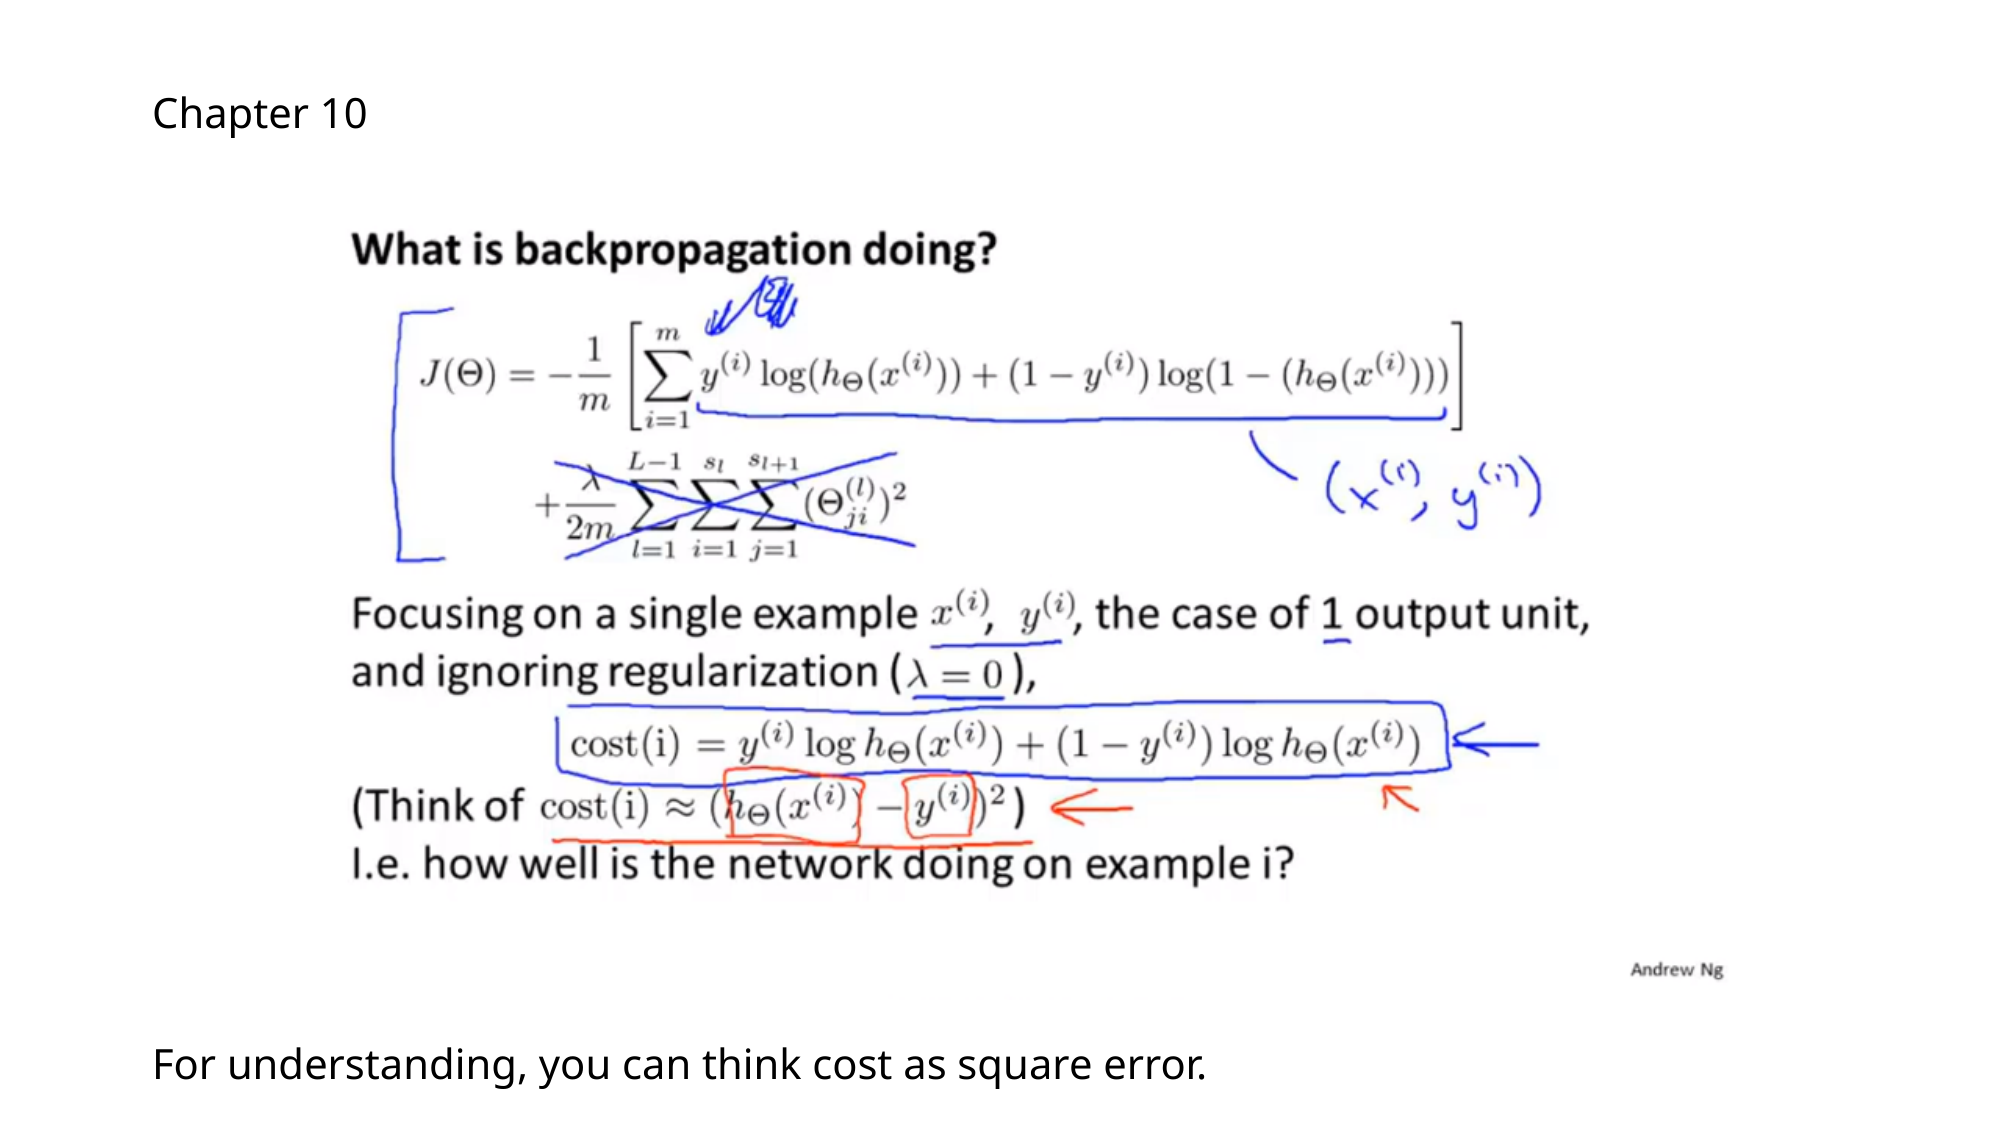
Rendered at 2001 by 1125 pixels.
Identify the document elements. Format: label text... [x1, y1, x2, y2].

text_box Chapter 10 For understanding, you can think cost as square error. [137, 79, 1926, 1095]
picture [309, 193, 1754, 1001]
